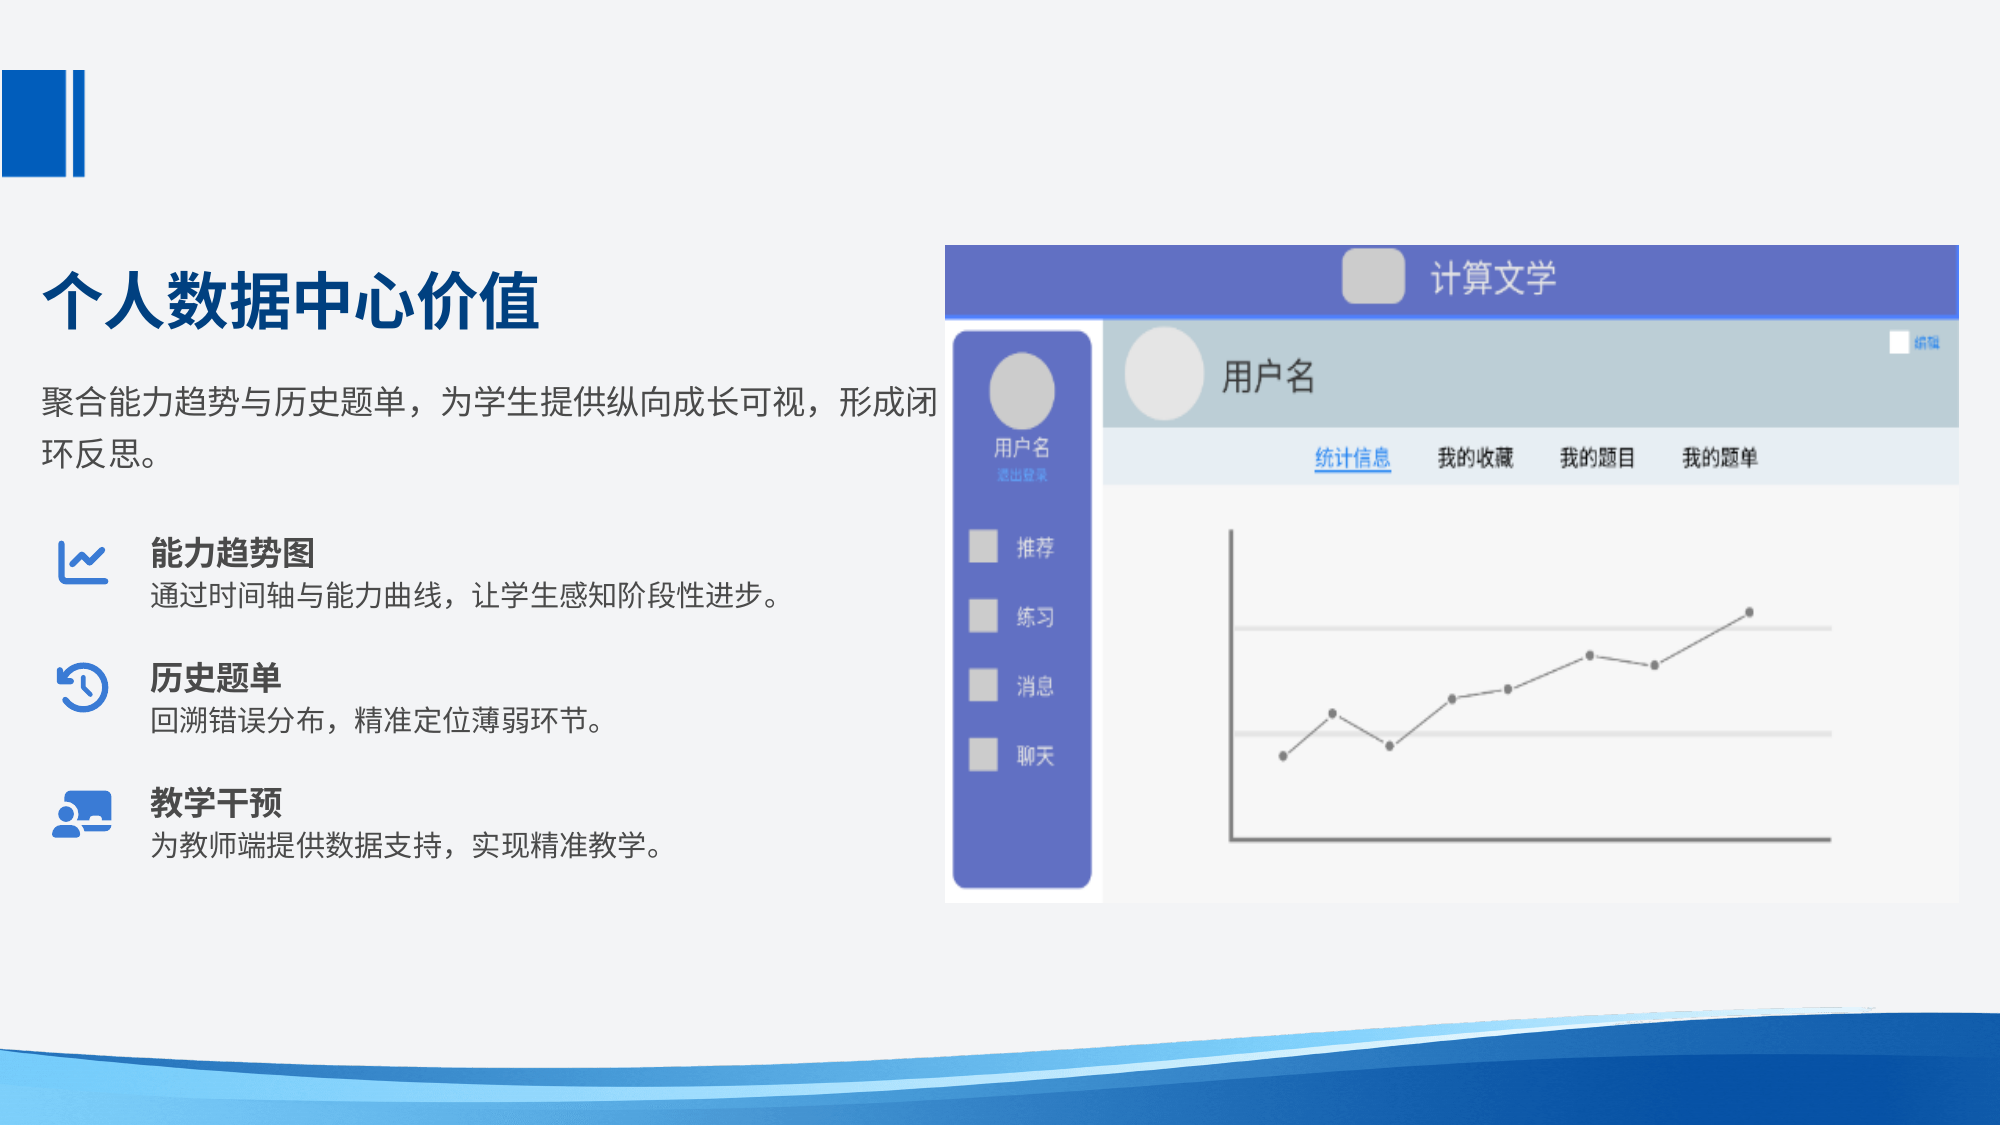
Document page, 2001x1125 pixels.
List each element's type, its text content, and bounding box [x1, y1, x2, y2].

picture [945, 245, 1959, 903]
picture [2, 70, 98, 178]
text_box 历史题单 [149, 645, 634, 696]
text_box 个人数据中心价值 [41, 262, 945, 338]
text_box 通过时间轴与能力曲线，让学生感知阶段性进步。 [150, 570, 807, 613]
text_box 能力趋势图 [149, 520, 809, 571]
text_box [52, 825, 81, 838]
text_box 为教师端提供数据支持，实现精准教学。 [150, 820, 690, 863]
text_box 教学干预 [149, 770, 692, 821]
text_box [56, 662, 109, 713]
text_box 回溯错误分布，精准定位薄弱环节。 [150, 695, 632, 738]
text_box 聚合能力趋势与历史题单，为学生提供纵向成长可视，形成闭环反思。 [41, 370, 945, 471]
text_box [64, 790, 112, 821]
text_box [58, 806, 74, 822]
text_box [81, 825, 112, 832]
text_box [58, 540, 109, 585]
picture [0, 1007, 2000, 1125]
